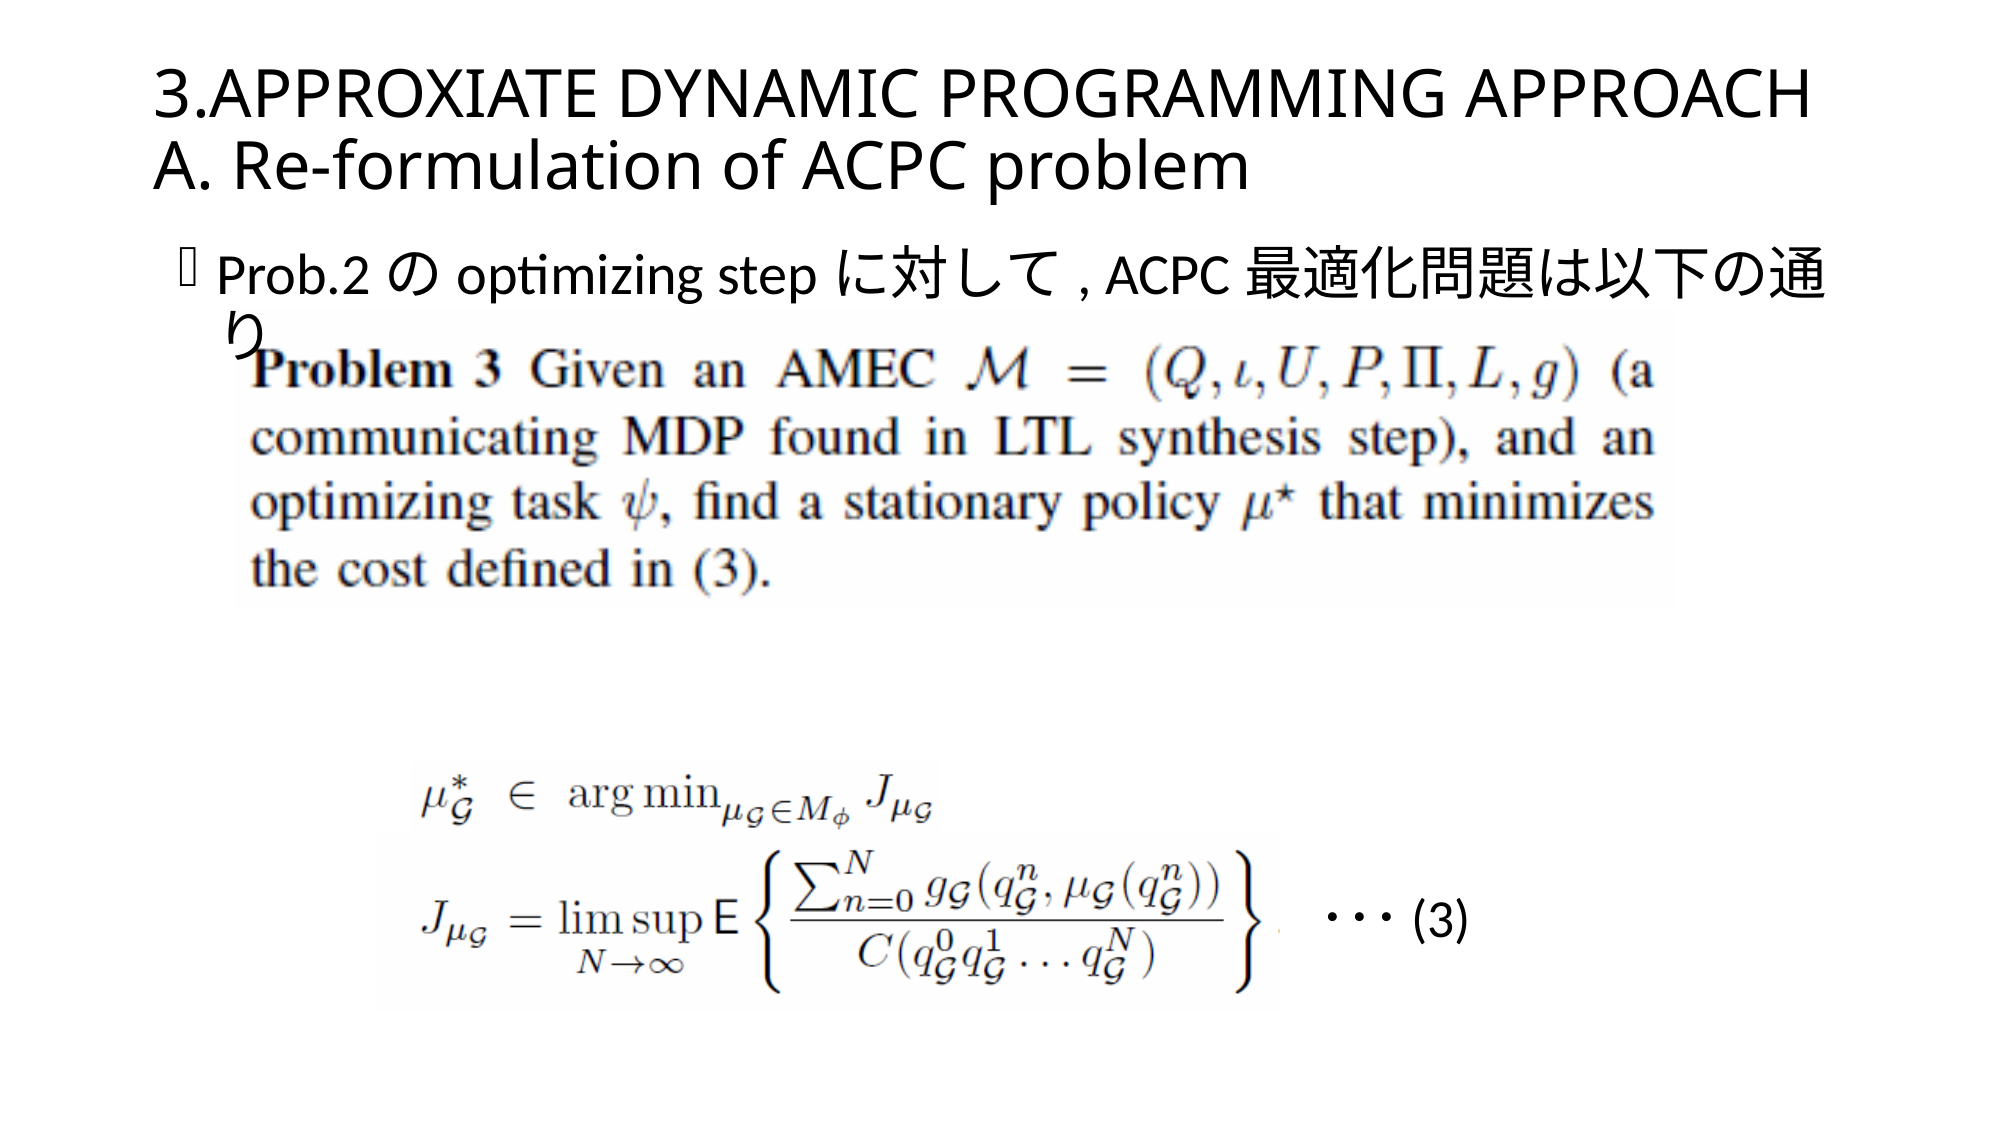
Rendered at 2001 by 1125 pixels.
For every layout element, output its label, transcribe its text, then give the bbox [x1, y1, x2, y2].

picture [234, 309, 1675, 608]
title 3.APPROXIATE DYNAMIC PROGRAMMING APPROACH A. Re-formulation of ACPC problem [138, 23, 1864, 241]
text_box Prob.2のoptimizing stepに対して, ACPC最適化問題は以下の通り [163, 237, 1889, 1048]
picture [376, 762, 1280, 1011]
